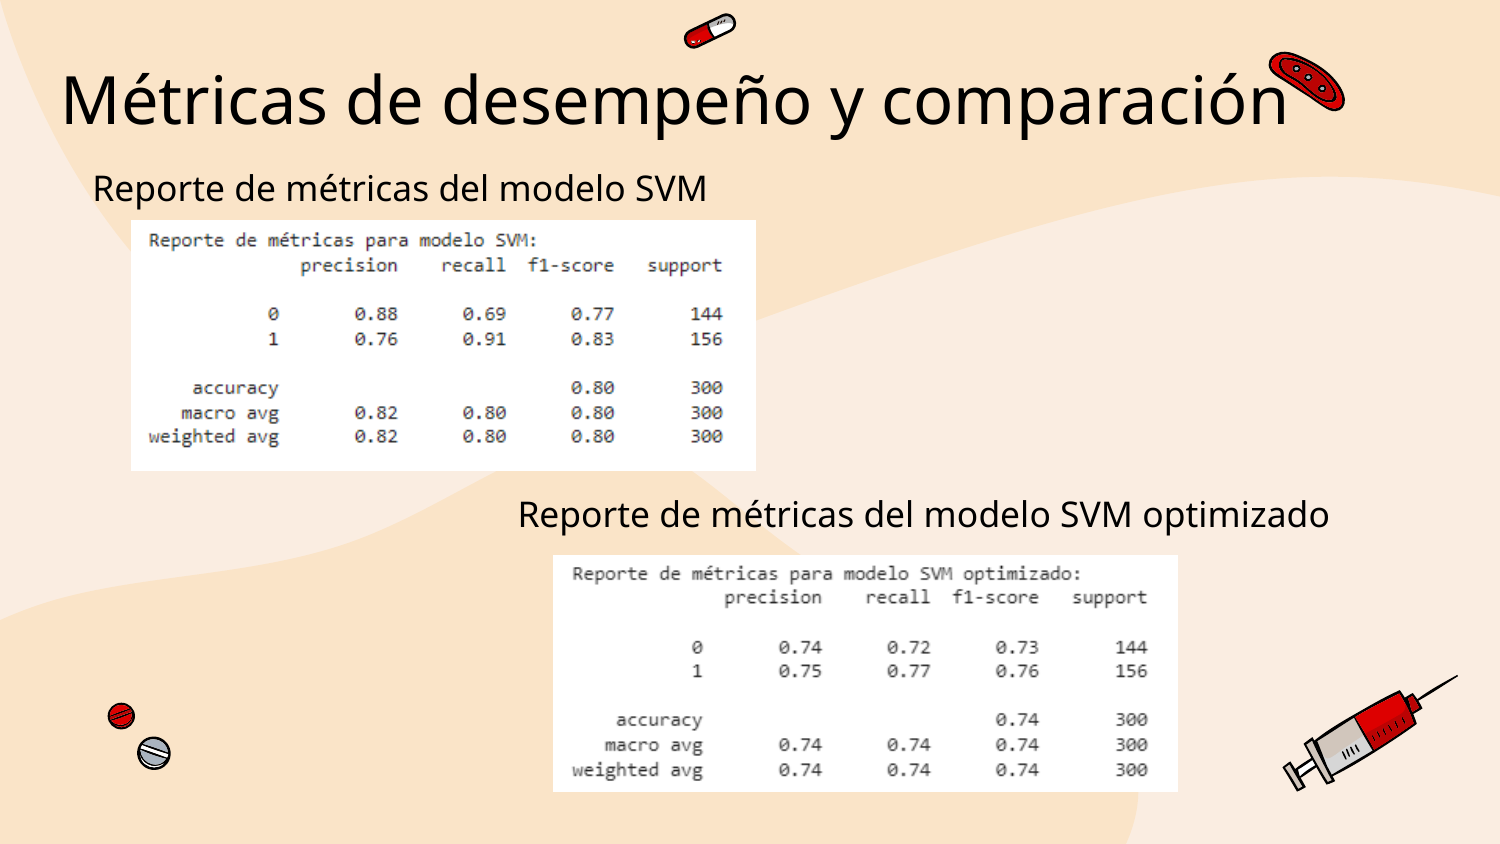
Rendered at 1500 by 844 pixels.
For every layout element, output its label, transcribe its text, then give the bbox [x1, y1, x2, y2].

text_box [1262, 60, 1353, 100]
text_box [1282, 674, 1459, 792]
title Reporte de métricas del modelo SVM [77, 144, 810, 231]
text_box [692, 3, 727, 58]
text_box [107, 702, 136, 730]
picture [130, 220, 757, 471]
picture [553, 555, 1178, 792]
title Reporte de métricas del modelo SVM optimizado [502, 470, 1382, 558]
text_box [134, 736, 174, 771]
title Métricas de desempeño y comparación [45, 51, 1374, 144]
